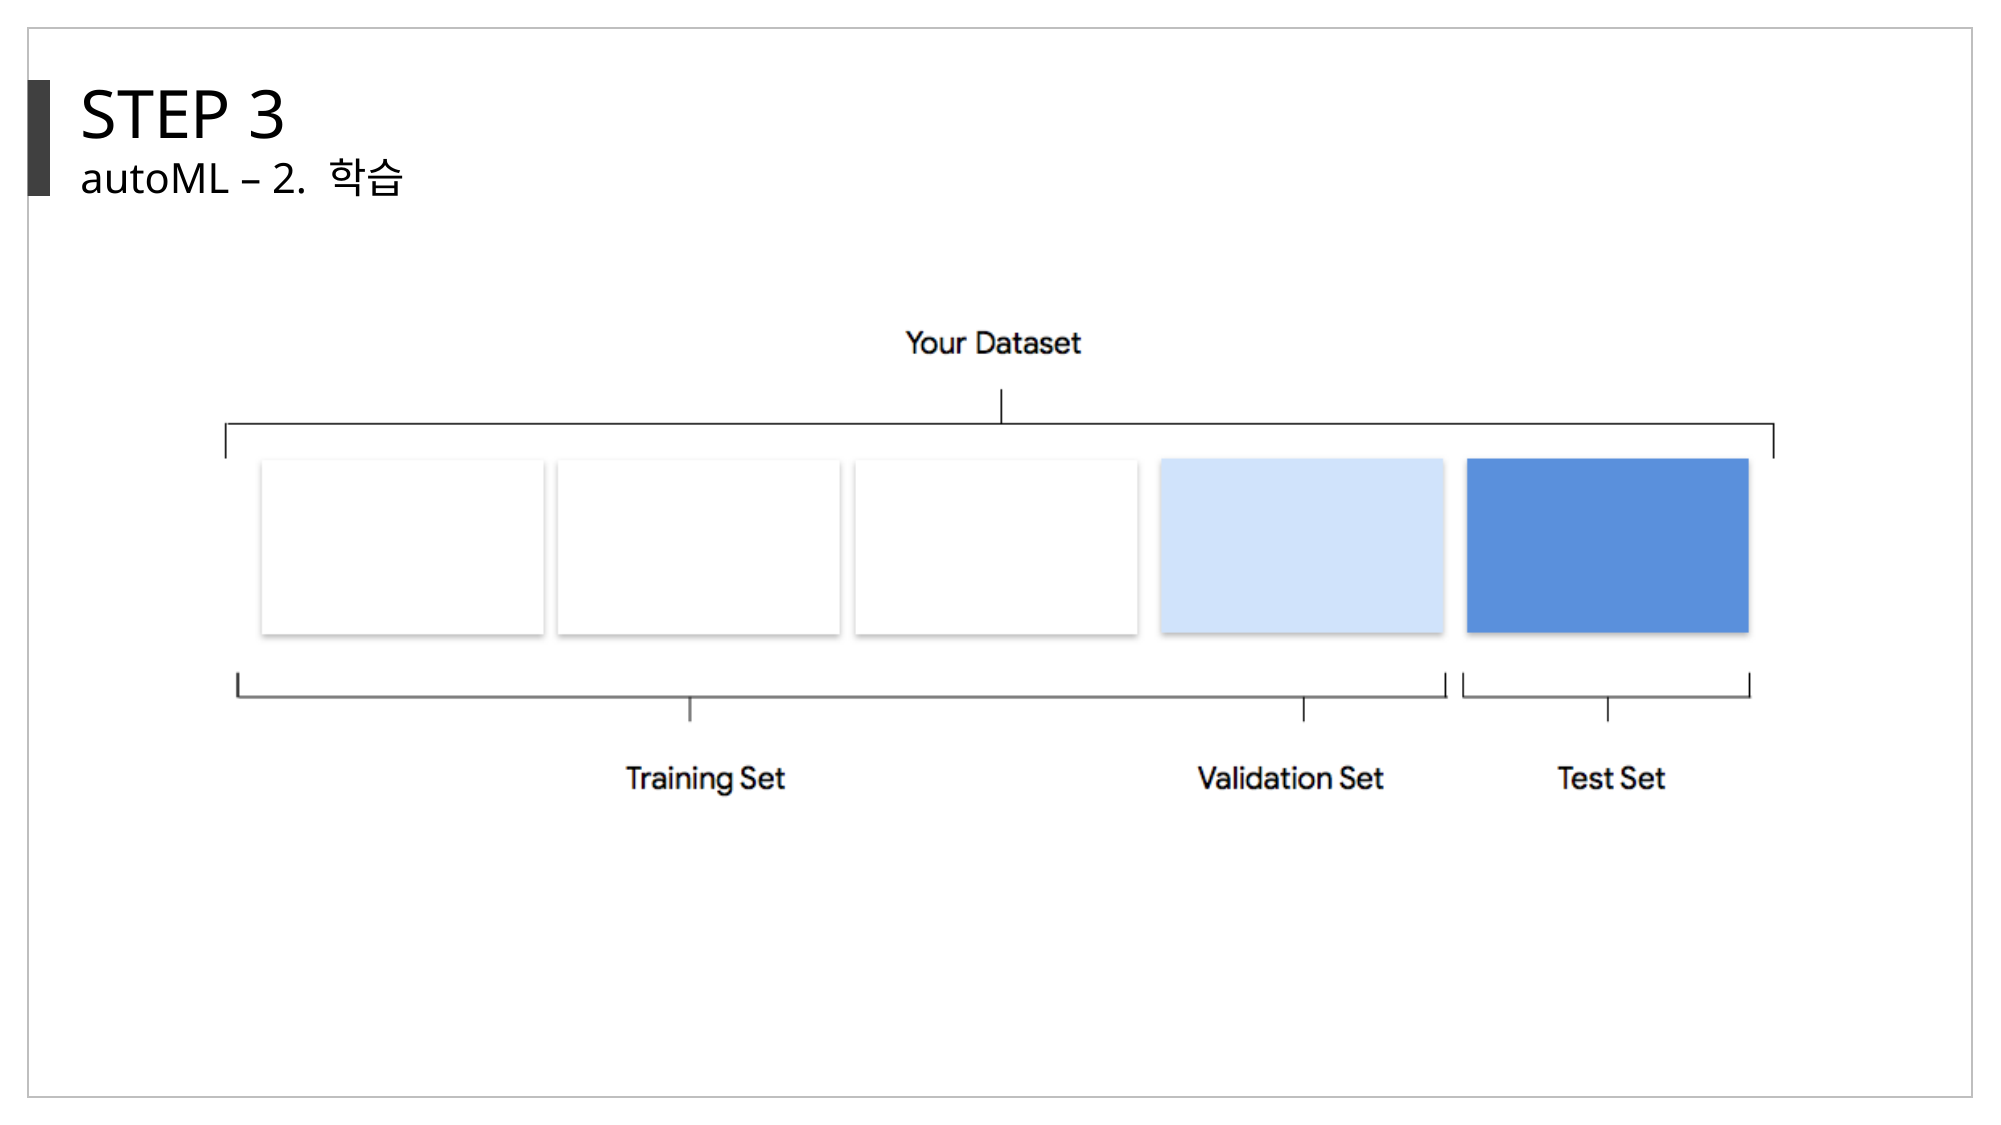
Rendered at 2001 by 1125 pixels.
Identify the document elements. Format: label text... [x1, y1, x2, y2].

text_box [27, 79, 51, 197]
text_box [27, 27, 1973, 1098]
picture [222, 325, 1778, 799]
text_box STEP 3 autoML – 2. 학습 [65, 64, 863, 210]
